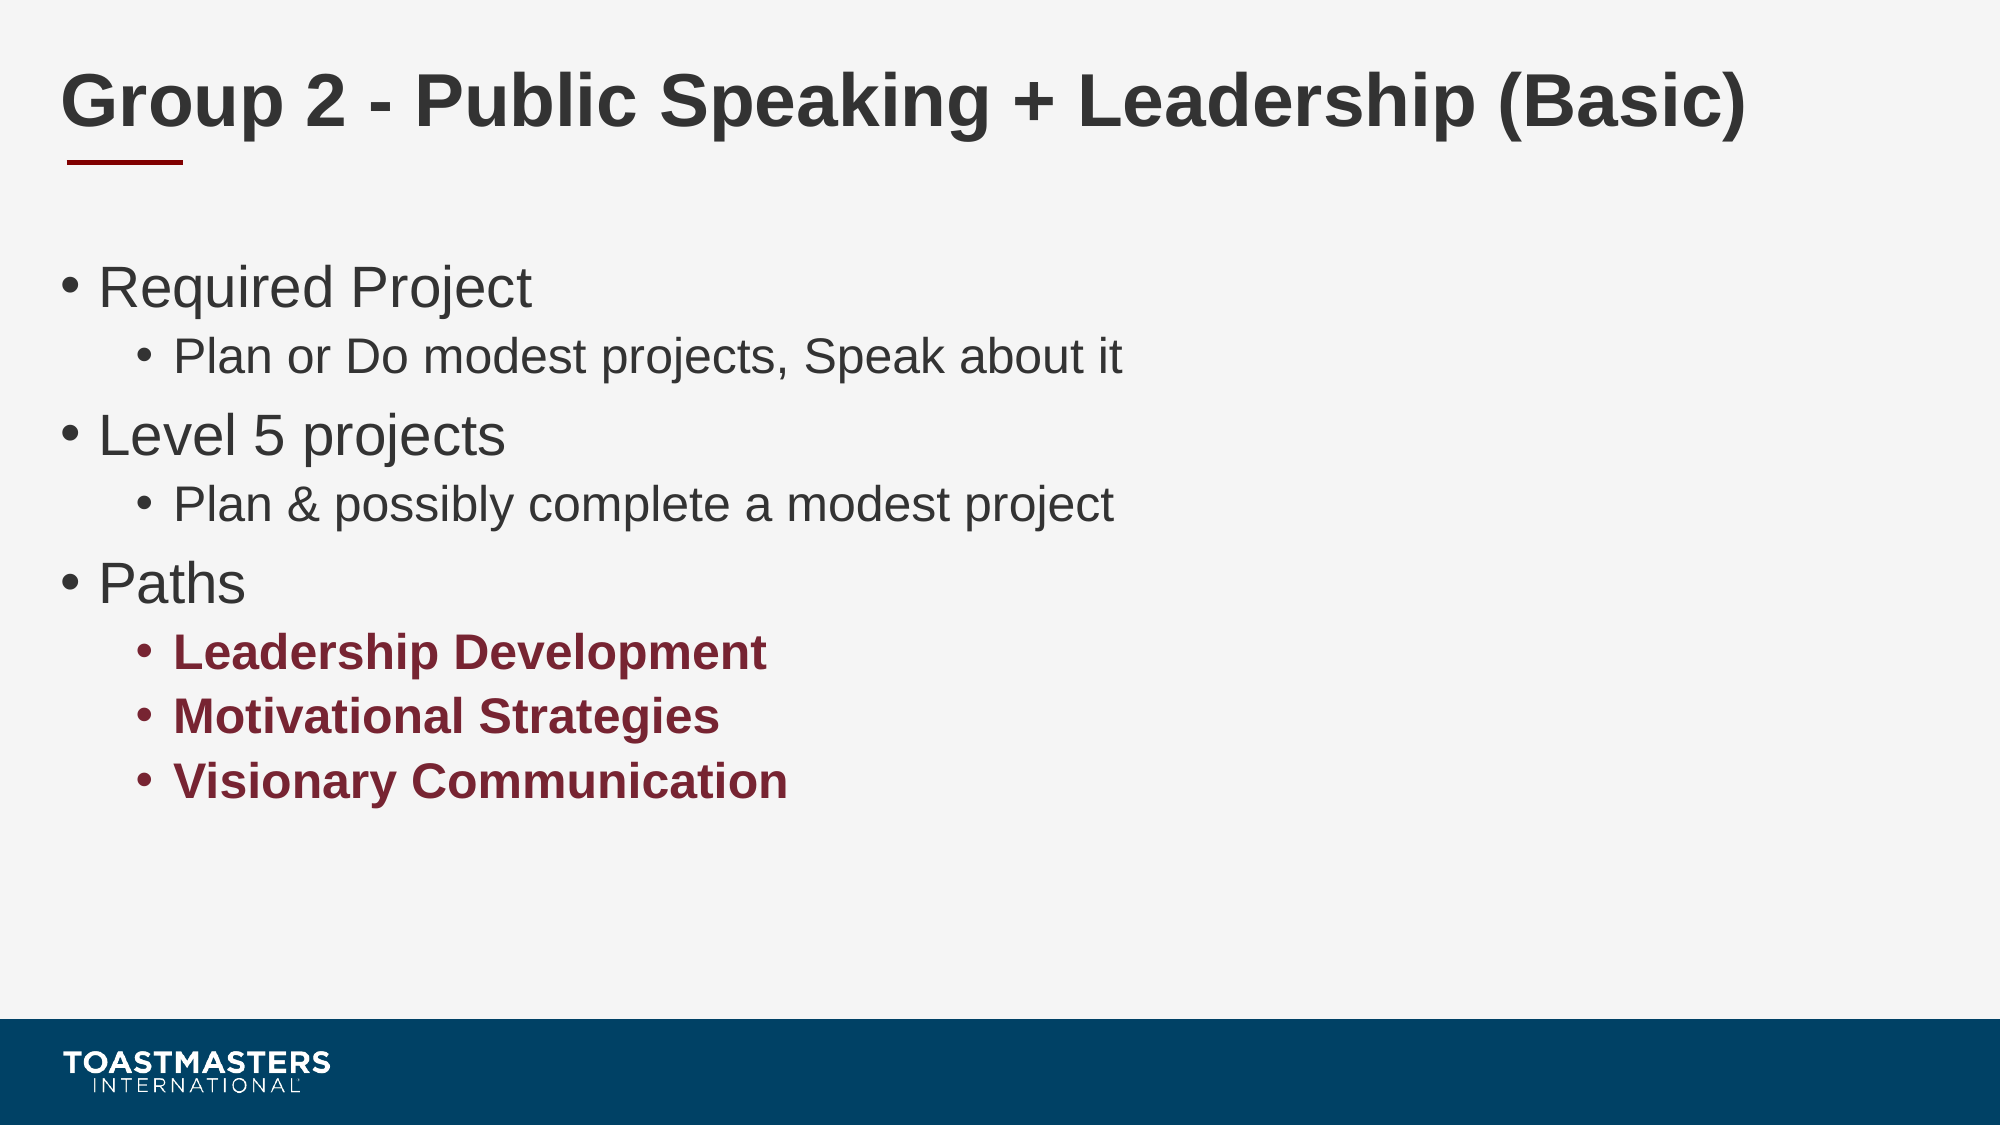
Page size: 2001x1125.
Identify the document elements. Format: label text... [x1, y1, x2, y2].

title Group 2 - Public Speaking + Leadership (Basic) [45, 48, 1957, 155]
list Required Project Plan or Do modest projects, Speak about it Level 5 projects Plan & possibly complete a modest project Paths Leadership Development Motivational Strategies Visionary Communication [45, 249, 1957, 965]
picture [51, 1036, 343, 1103]
